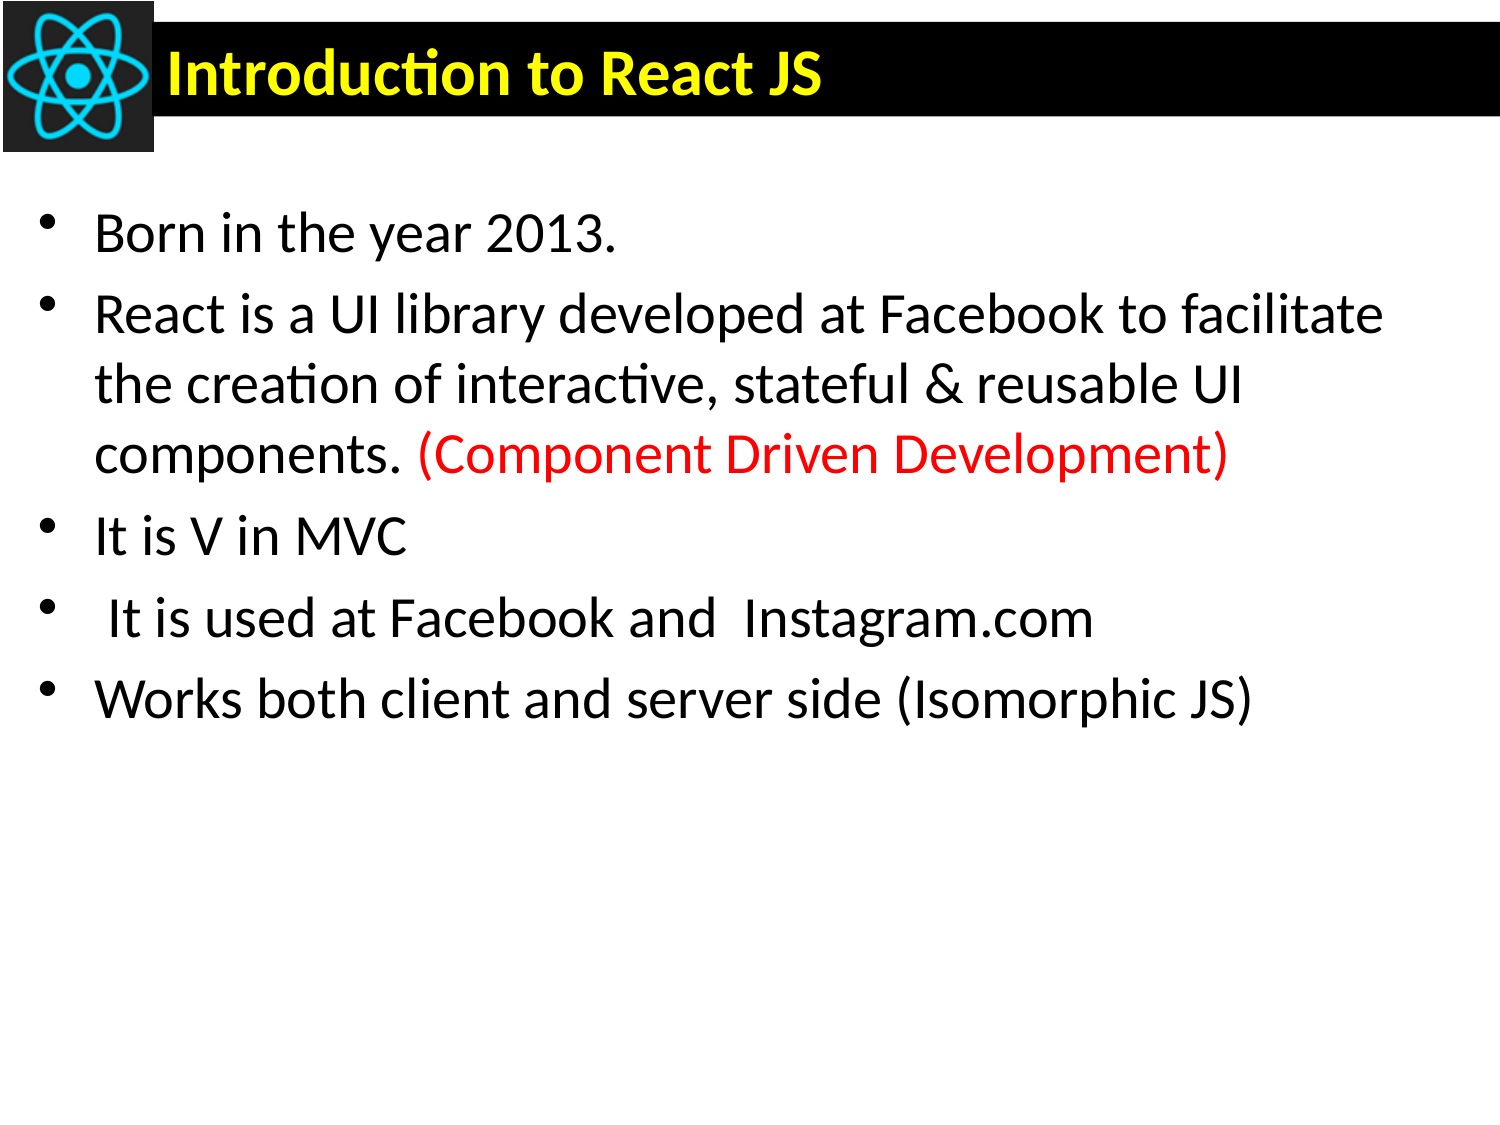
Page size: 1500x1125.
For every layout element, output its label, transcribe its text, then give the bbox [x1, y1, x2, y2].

picture [3, 1, 154, 152]
text_box Born in the year 2013. React is a UI library developed at Facebook to facilitate the creation of interactive, stateful & reusable UI components. (Component Driven Development) It is V in MVC It is used at Facebook and Instagram.com Works both client and server side (Isomorphic JS) [22, 186, 1473, 1037]
text_box Introduction to React JS [157, 21, 1500, 117]
